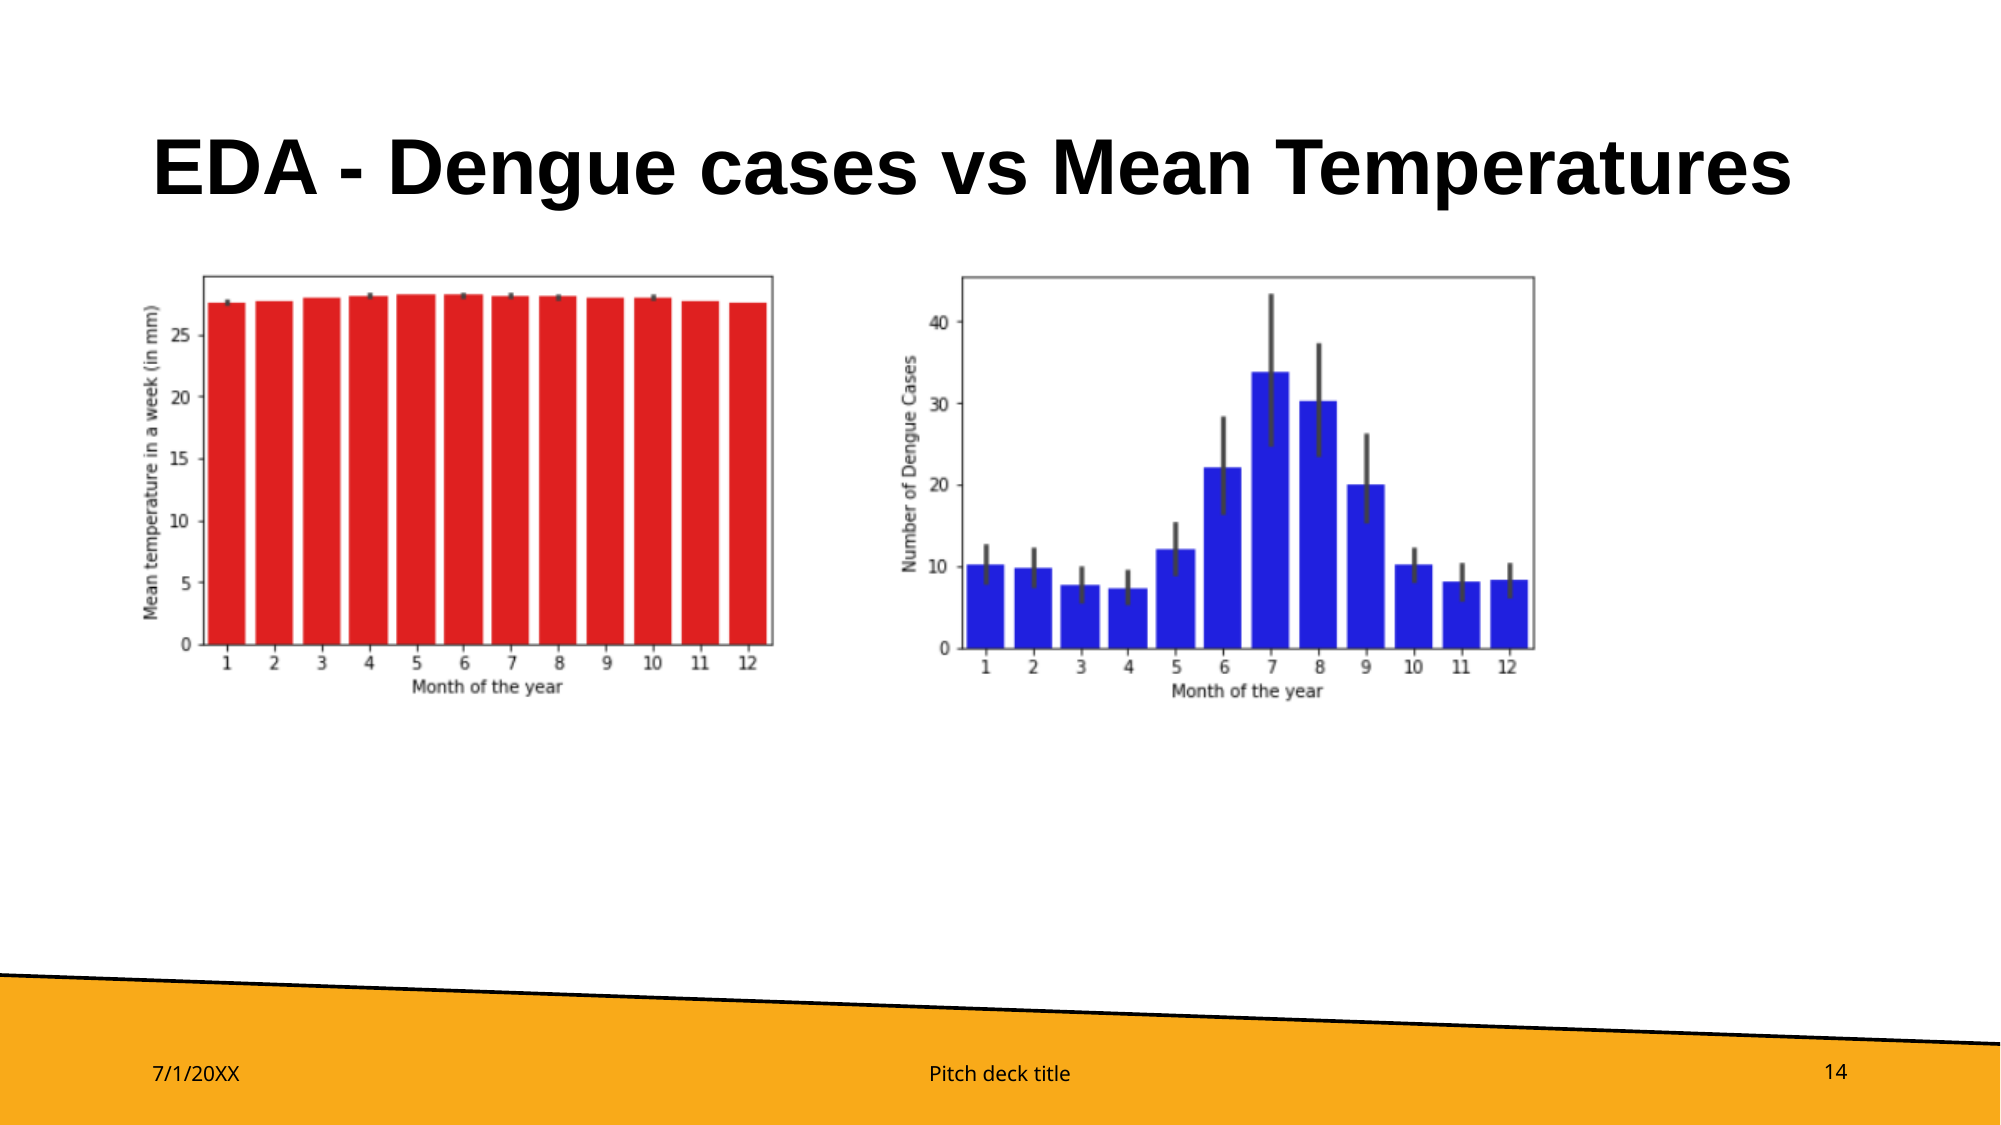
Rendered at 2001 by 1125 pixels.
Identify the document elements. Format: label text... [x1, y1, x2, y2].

footer Pitch deck title [662, 1042, 1338, 1103]
slide_number ‹#› [1412, 1042, 1863, 1103]
picture [117, 244, 1629, 710]
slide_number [137, 1042, 588, 1103]
title EDA - Dengue cases vs Mean Temperatures [137, 59, 1863, 278]
